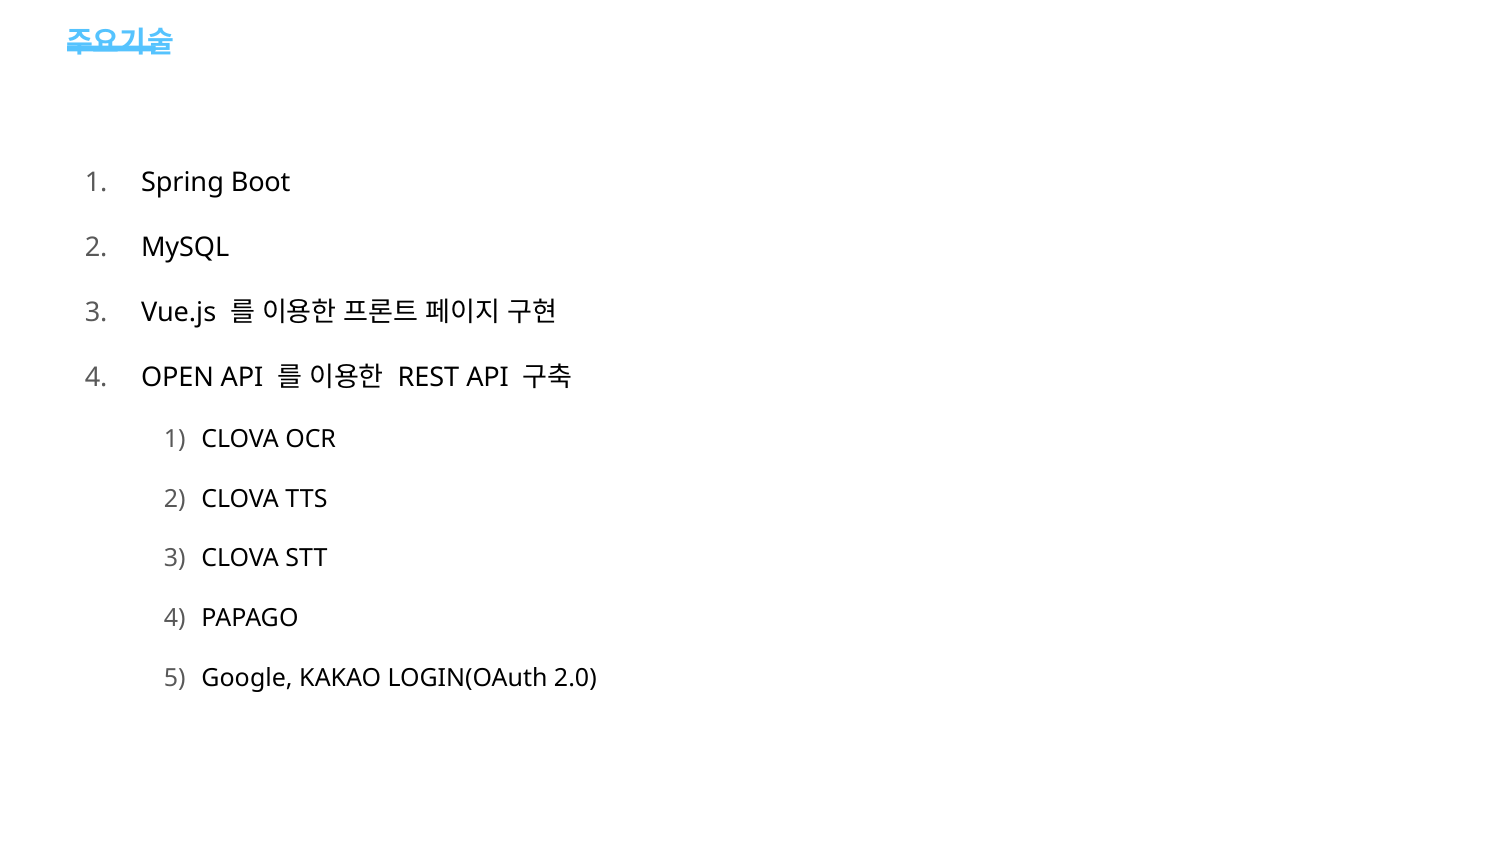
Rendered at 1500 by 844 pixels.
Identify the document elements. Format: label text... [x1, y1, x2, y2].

list Spring Boot MySQL Vue.js 를 이용한 프론트 페이지 구현 OPEN API 를 이용한 REST API 구축 CLOVA OCR CLOVA TTS CLOVA STT PAPAGO Google, KAKAO LOGIN(OAuth 2.0) [51, 149, 1449, 787]
title 주요기술 [51, 2, 1449, 149]
text_box [65, 44, 158, 54]
